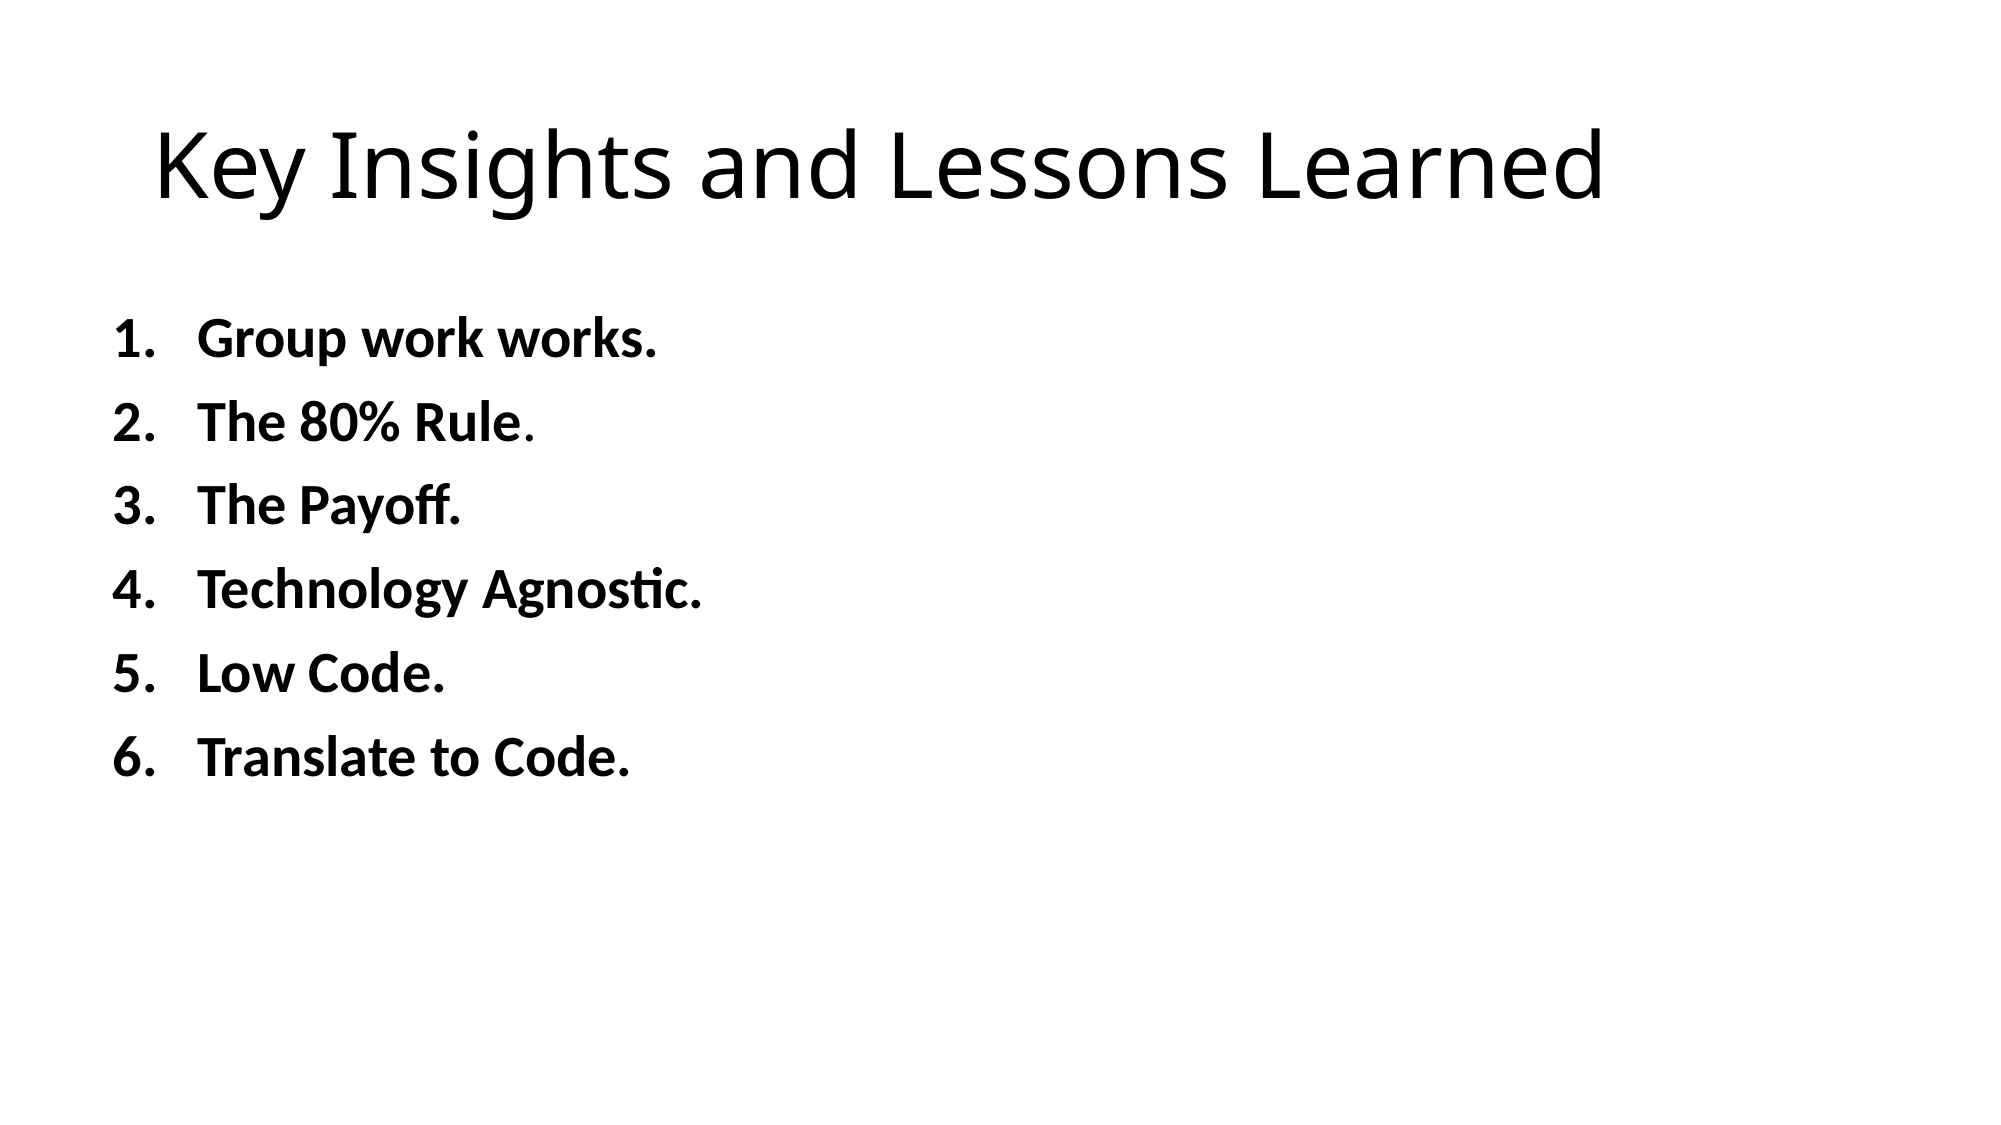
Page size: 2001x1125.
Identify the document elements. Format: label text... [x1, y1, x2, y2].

title Key Insights and Lessons Learned [137, 59, 1863, 278]
list Group work works. The 80% Rule. The Payoff. Technology Agnostic. Low Code. Translate to Code. [97, 299, 1895, 1014]
